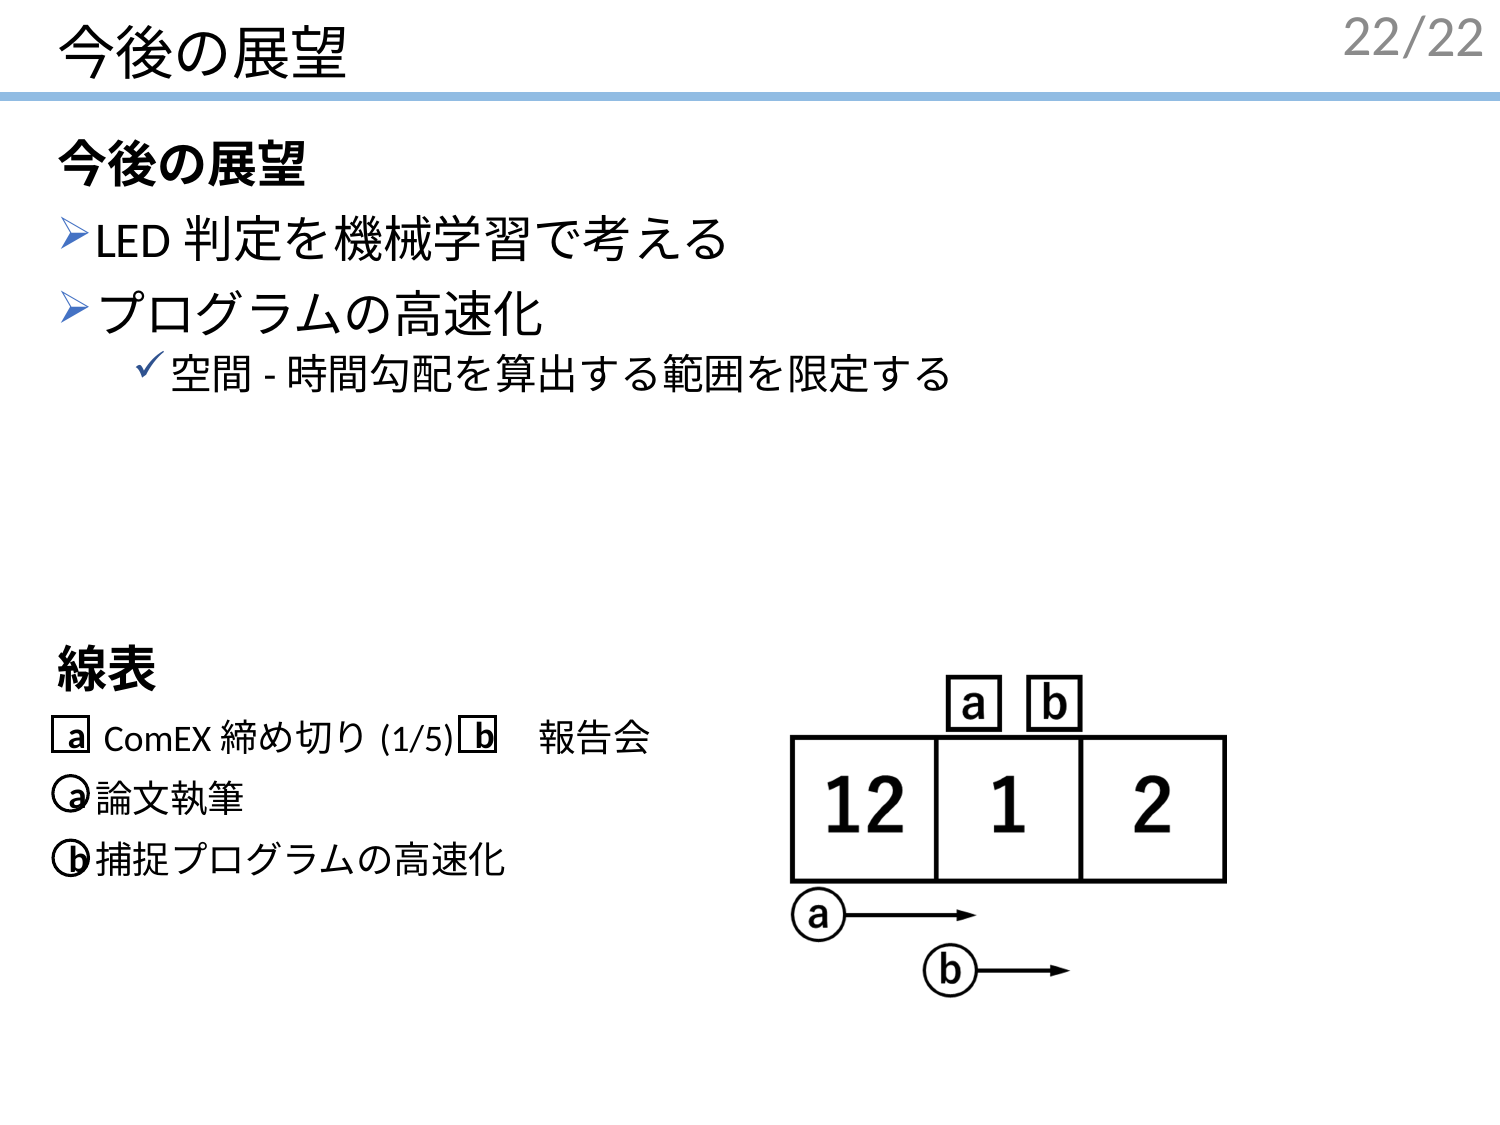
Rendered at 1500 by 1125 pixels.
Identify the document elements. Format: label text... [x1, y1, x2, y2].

text_box a [52, 715, 89, 753]
text_box b [51, 839, 90, 877]
list 今後の展望 LED判定を機械学習で考える プログラムの高速化 空間-時間勾配を算出する範囲を限定する 線表 ComEX締め切り(1/5) 報告会 論文執筆 捕捉プログラムの高速化 [42, 132, 1458, 1014]
text_box b [459, 715, 496, 753]
picture [777, 661, 1227, 1020]
title 今後の展望 [42, 0, 1458, 112]
text_box a [51, 774, 90, 813]
